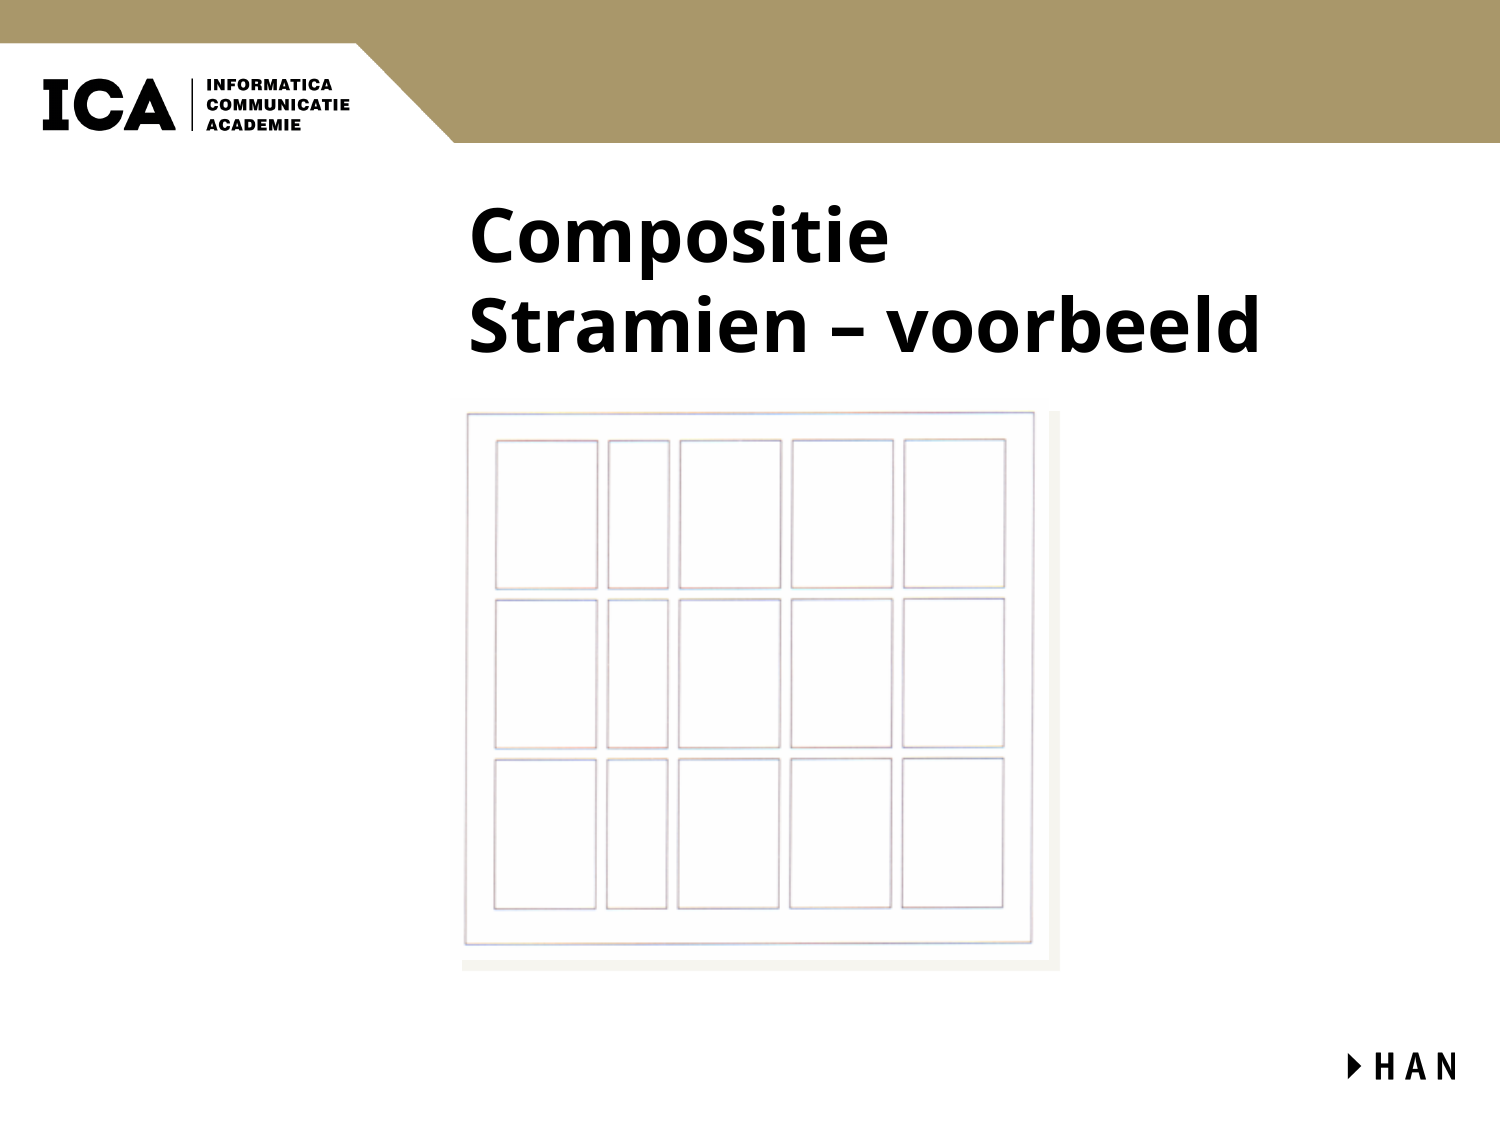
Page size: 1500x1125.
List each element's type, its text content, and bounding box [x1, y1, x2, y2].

title Compositie Stramien – voorbeeld [453, 179, 1455, 287]
picture [449, 398, 1049, 961]
